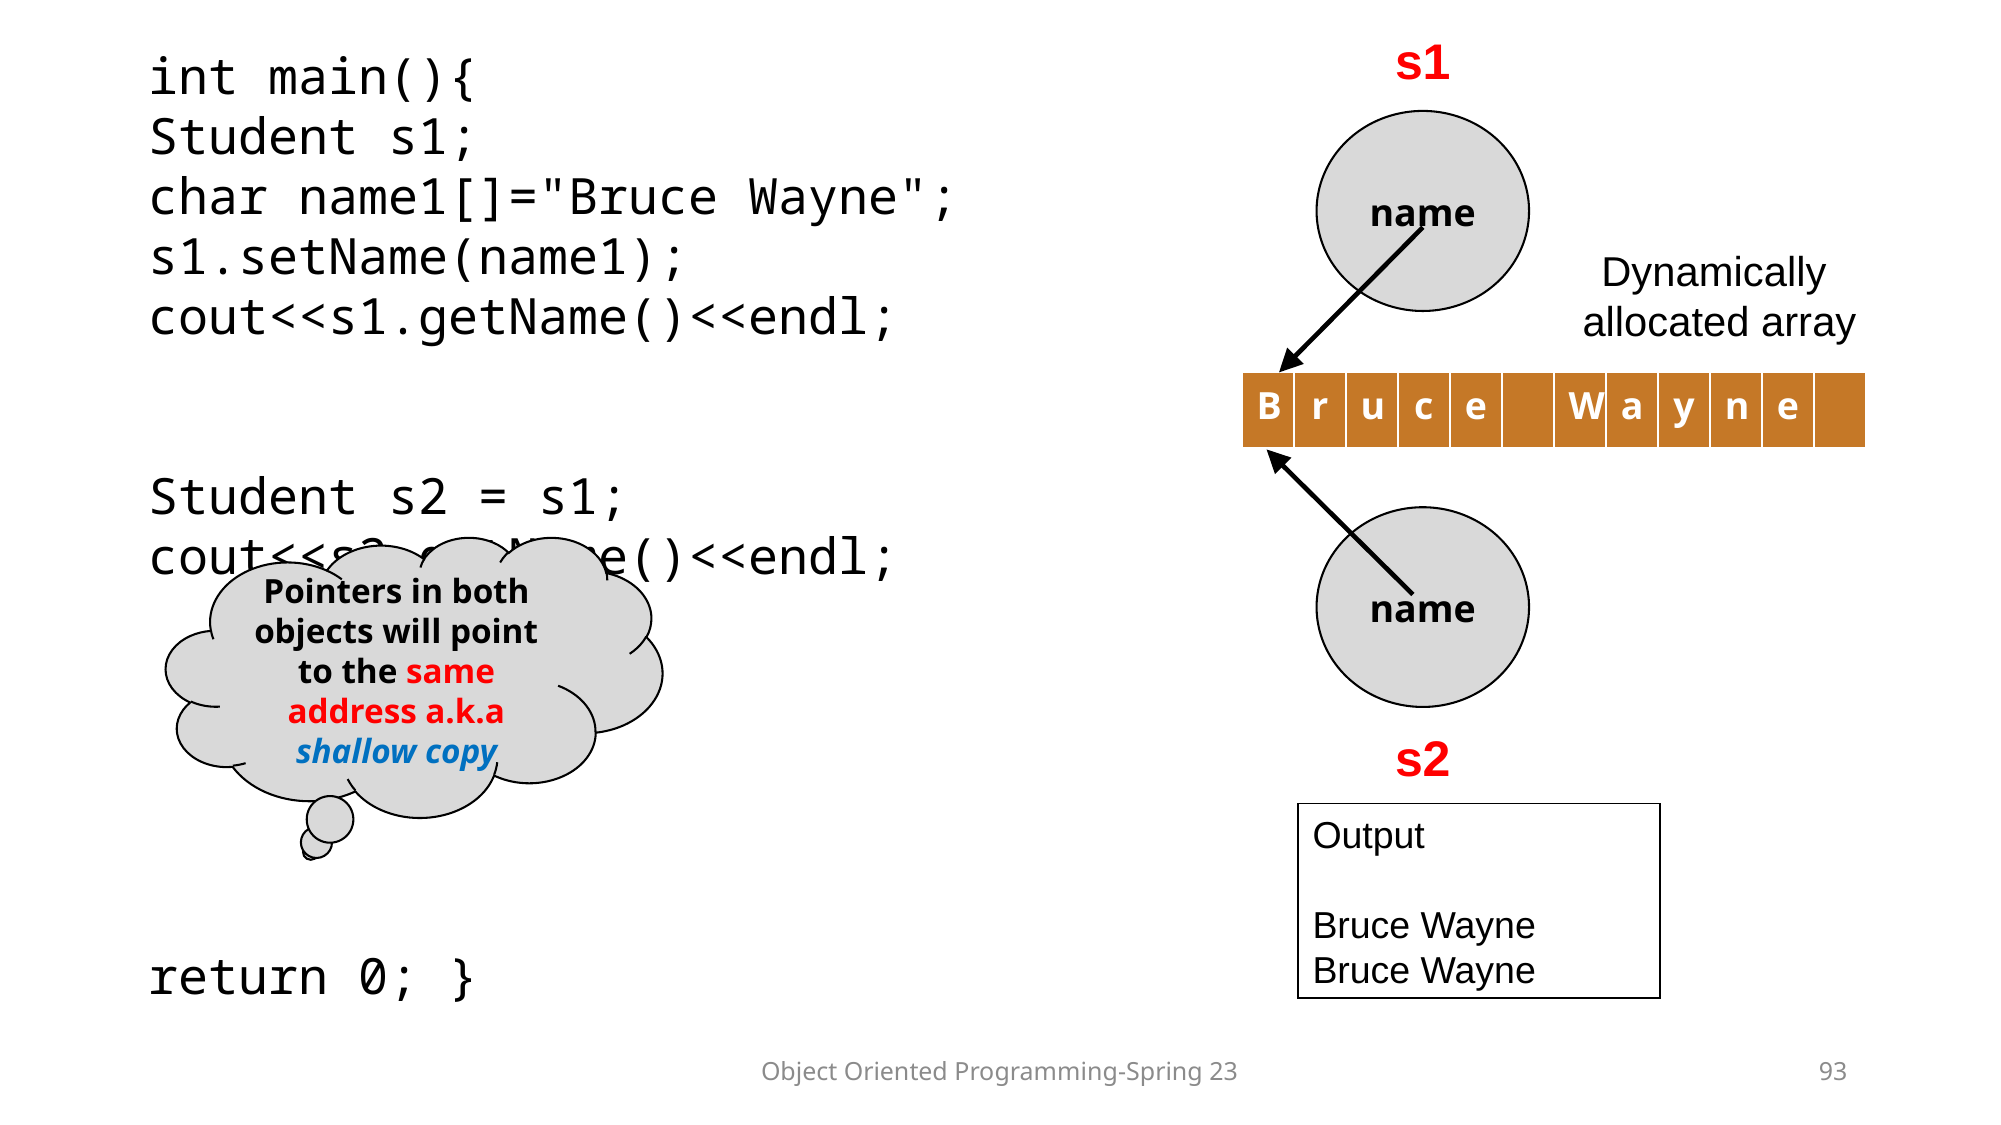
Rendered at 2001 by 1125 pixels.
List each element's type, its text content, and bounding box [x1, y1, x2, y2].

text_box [1279, 227, 1423, 373]
table_header e [1763, 373, 1813, 447]
table_header [1815, 373, 1865, 447]
table_header e [1451, 373, 1501, 447]
text_box Output Bruce Wayne Bruce Wayne [1297, 803, 1661, 999]
text_box s2 [1380, 719, 1466, 795]
table_header [1503, 373, 1553, 447]
table_header W [1555, 373, 1605, 447]
table_header a [1607, 373, 1657, 447]
slide_number 93 [1412, 1042, 1863, 1103]
table_header B [1243, 373, 1293, 447]
table_header y [1659, 373, 1709, 447]
table_header u [1347, 373, 1397, 447]
text_box name [1315, 506, 1531, 708]
text_box Pointers in both objects will point to the same address a.k.a shallow copy [164, 536, 664, 861]
text_box int main(){ Student s1; char name1[]="Bruce Wayne"; s1.setName(name1); cout<<s1.getName()<<endl; Student s2 = s1; cout<<s2.getName()<<endl; return 0; } [133, 36, 1134, 1012]
text_box s1 [1380, 22, 1466, 98]
footer Object Oriented Programming-Spring 23 [662, 1042, 1338, 1103]
text_box Dynamically allocated array [1567, 237, 1872, 353]
text_box name [1315, 109, 1531, 313]
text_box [1266, 449, 1413, 595]
table_header n [1711, 373, 1761, 447]
table_header c [1399, 373, 1449, 447]
table_header r [1295, 373, 1345, 447]
